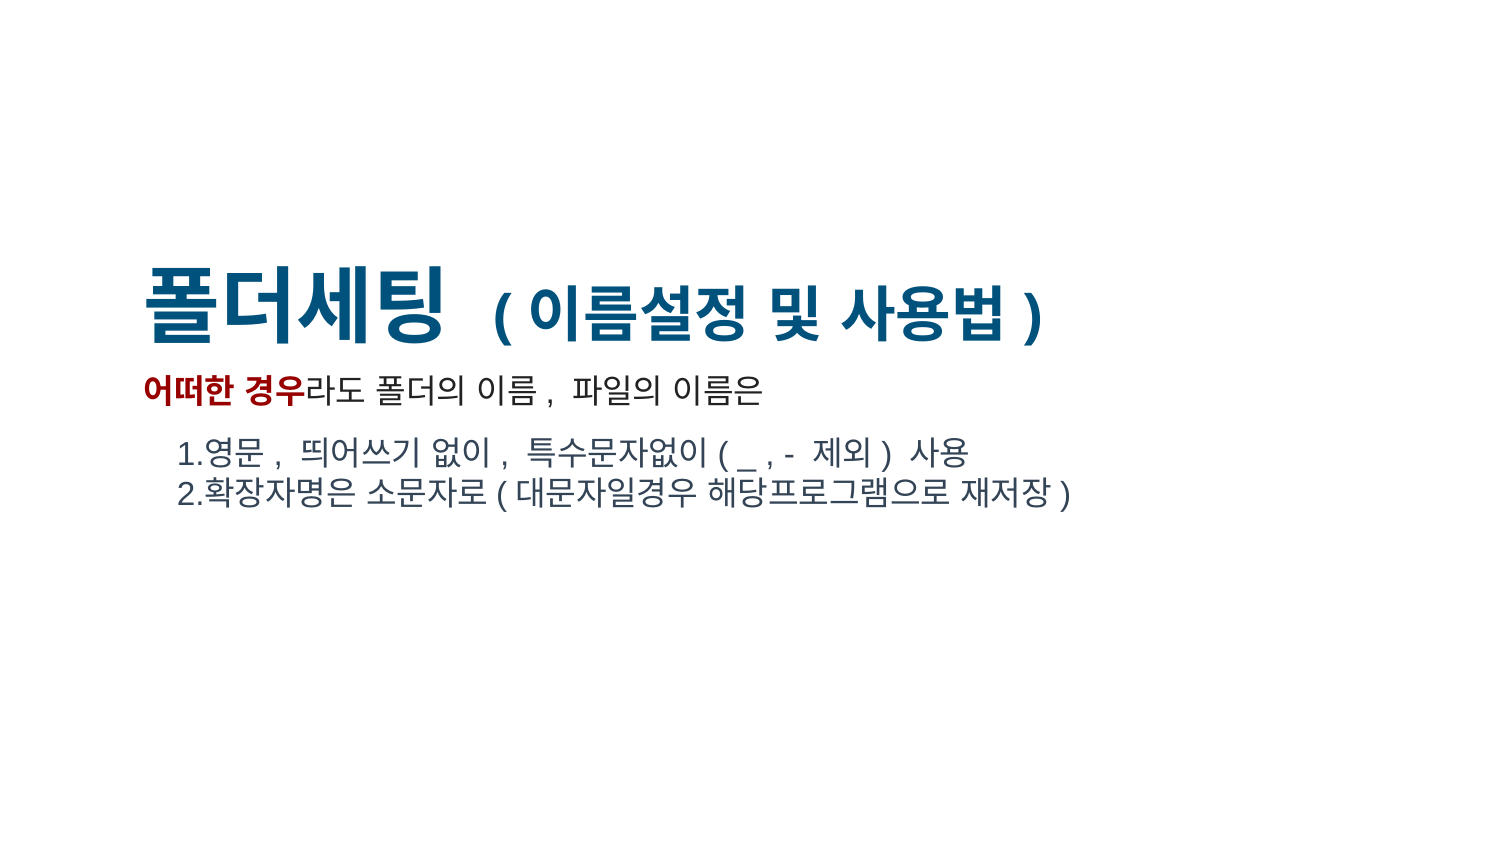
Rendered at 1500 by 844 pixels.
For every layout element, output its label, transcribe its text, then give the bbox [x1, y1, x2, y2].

text_box 어떠한 경우라도 폴더의 이름, 파일의 이름은 영문, 띄어쓰기 없이, 특수문자없이( _ , - 제외) 사용 확장자명은 소문자로(대문자일경우 해당프로그램으로 재저장) [128, 366, 1441, 667]
text_box 폴더세팅 (이름설정 및 사용법) [128, 237, 1190, 354]
